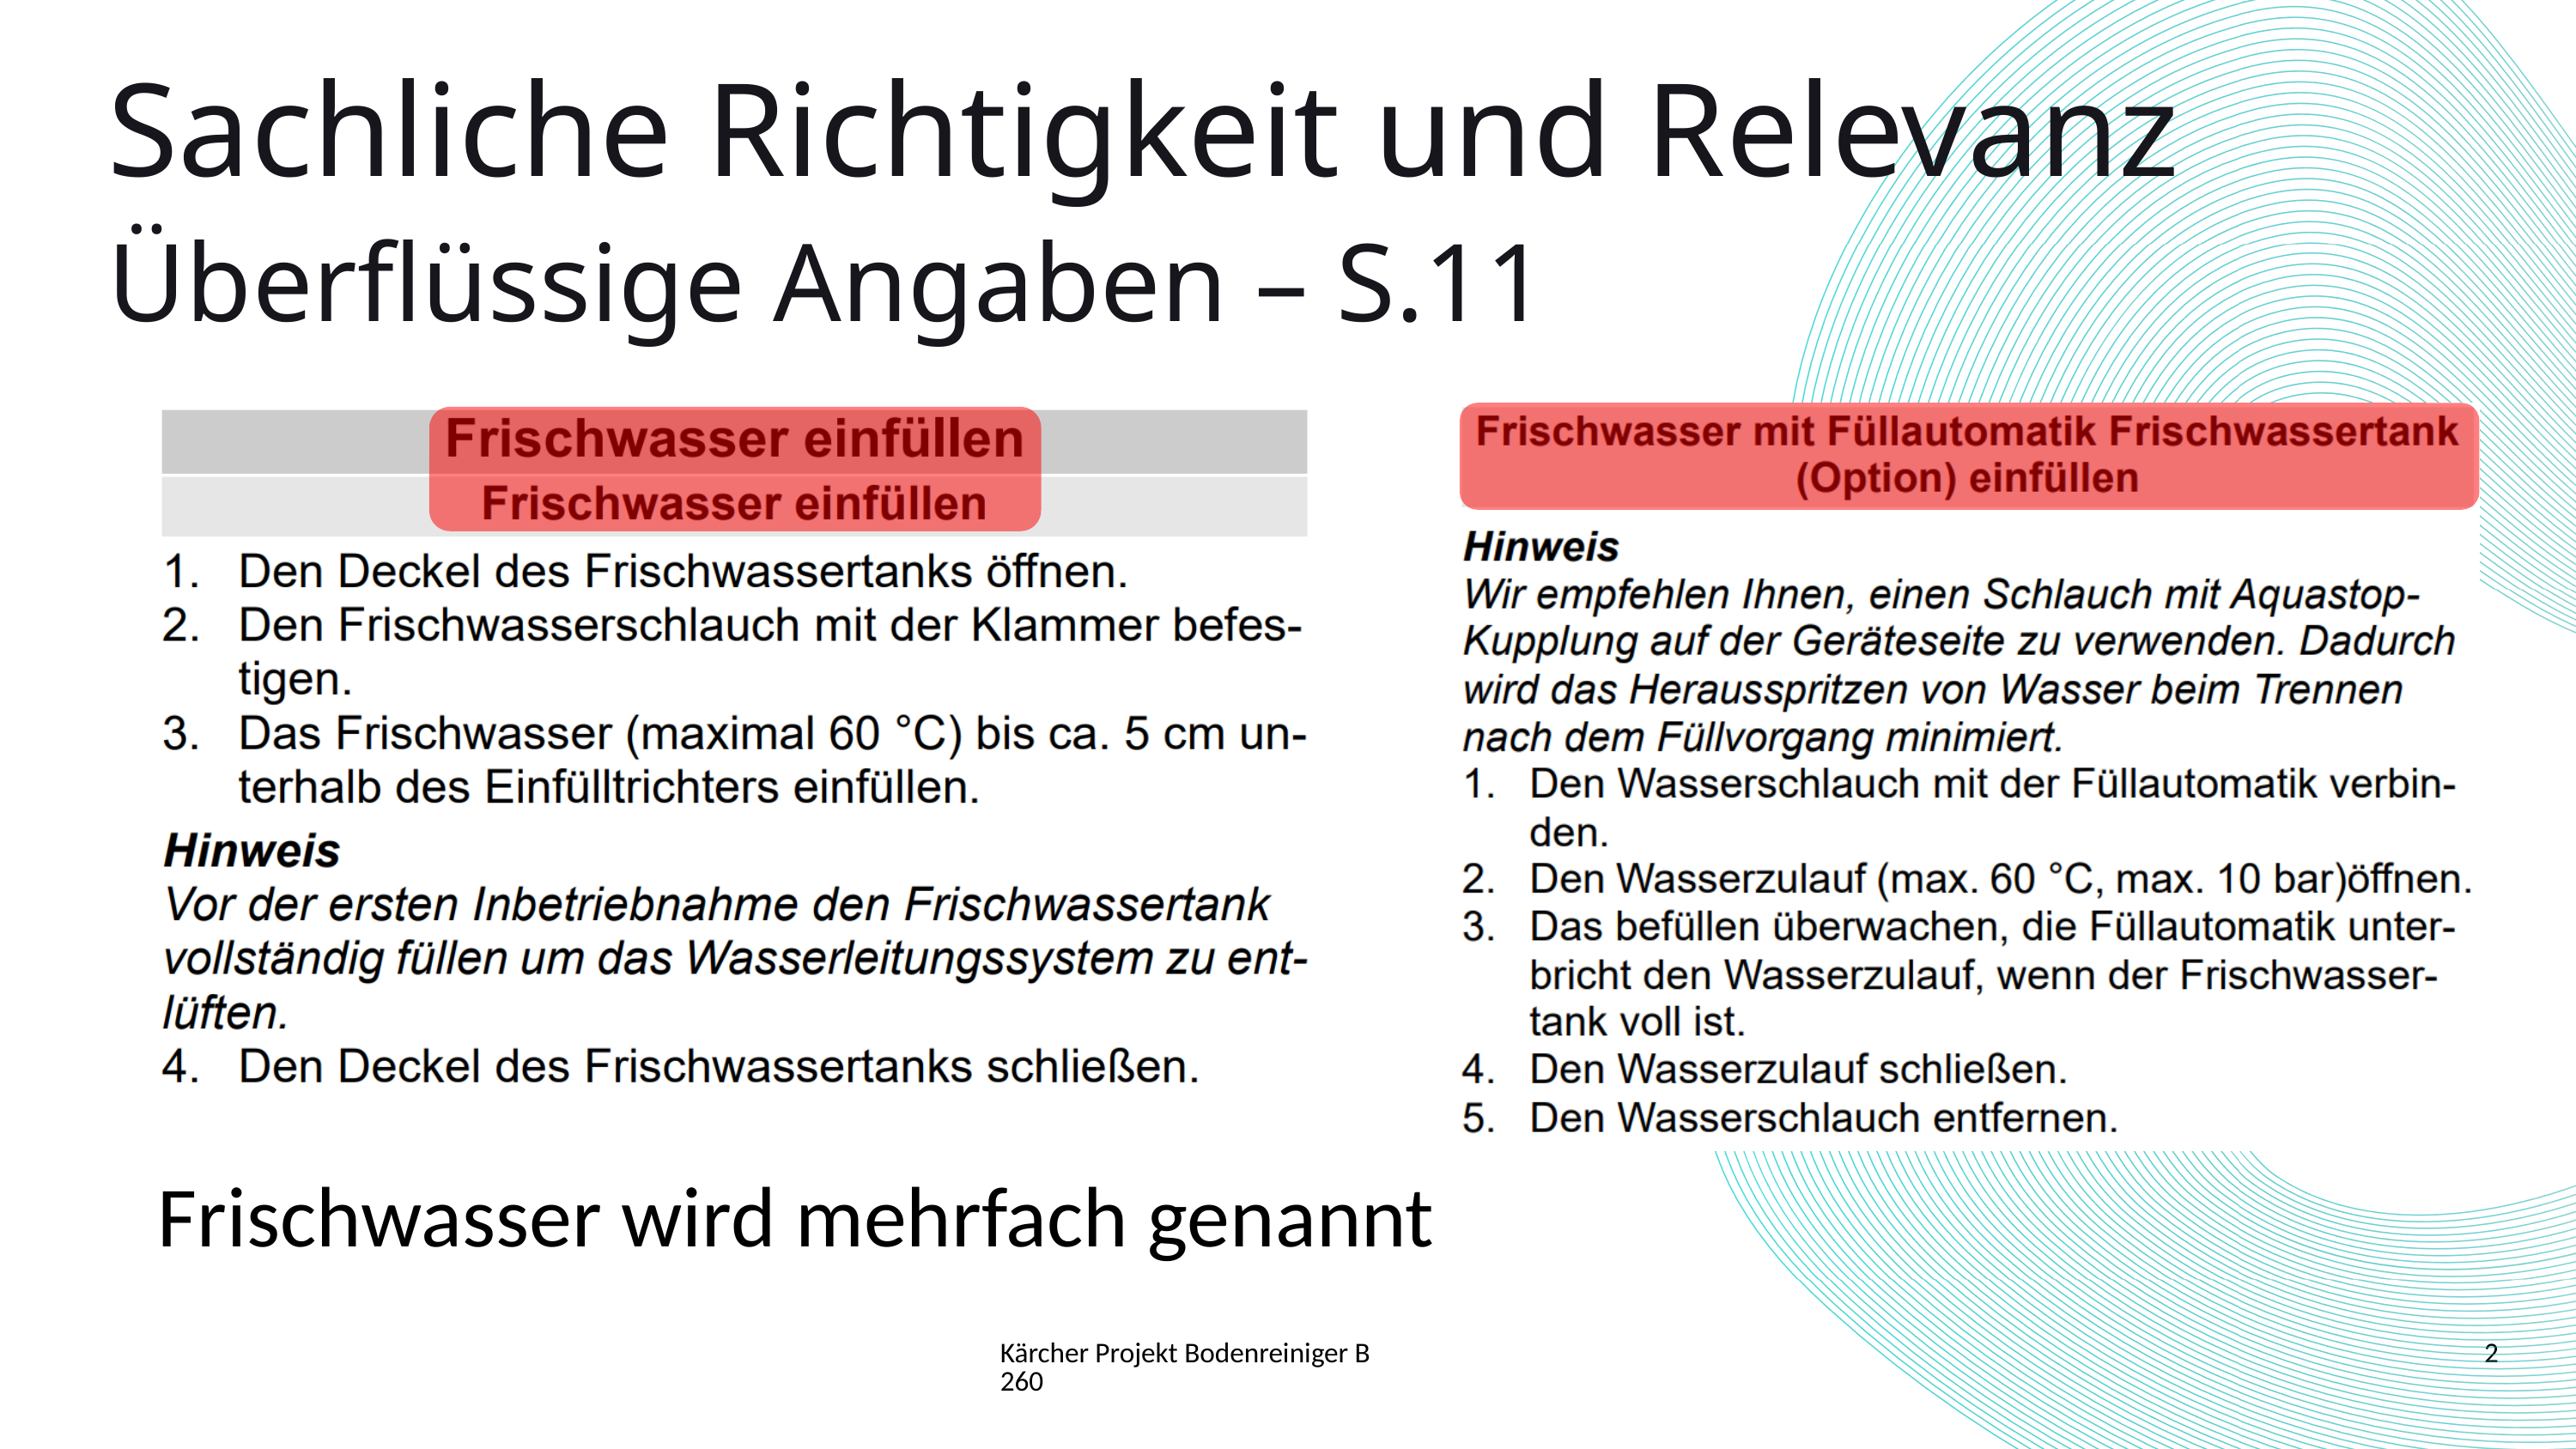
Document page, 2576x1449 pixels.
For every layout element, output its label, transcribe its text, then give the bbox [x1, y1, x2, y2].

text_box Überflüssige Angaben – S.11 [107, 171, 2533, 343]
text_box [1658, 0, 2576, 1449]
slide_number 2 [2210, 1325, 2512, 1377]
picture [1459, 402, 2480, 1152]
picture [157, 406, 1316, 1100]
text_box Frischwasser wird mehrfach genannt [158, 1161, 2326, 1264]
text_box Sachliche Richtigkeit und Relevanz [107, 30, 2447, 203]
footer Kärcher Projekt Bodenreiniger B260 [987, 1325, 1395, 1377]
